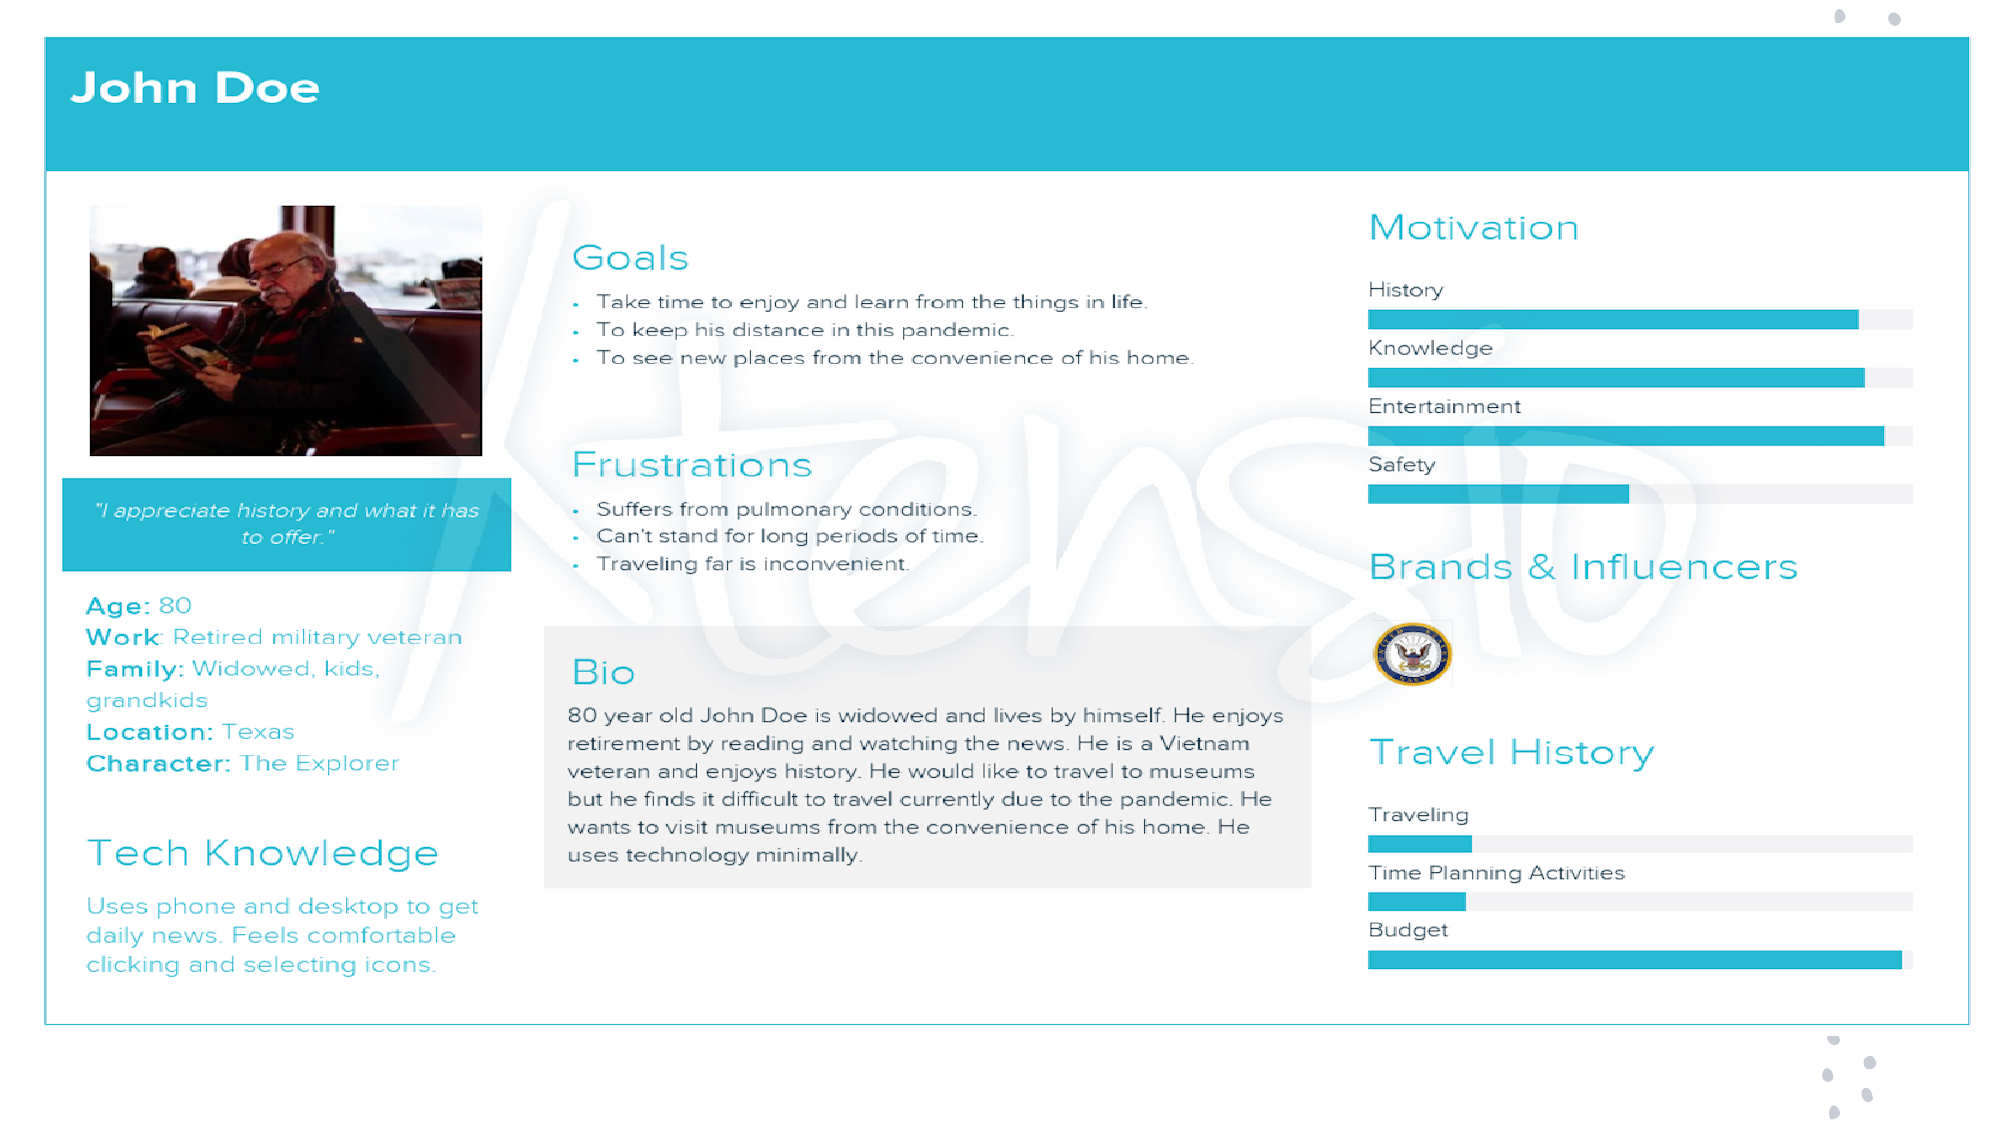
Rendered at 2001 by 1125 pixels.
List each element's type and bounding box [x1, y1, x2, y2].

picture [40, 28, 1976, 1036]
